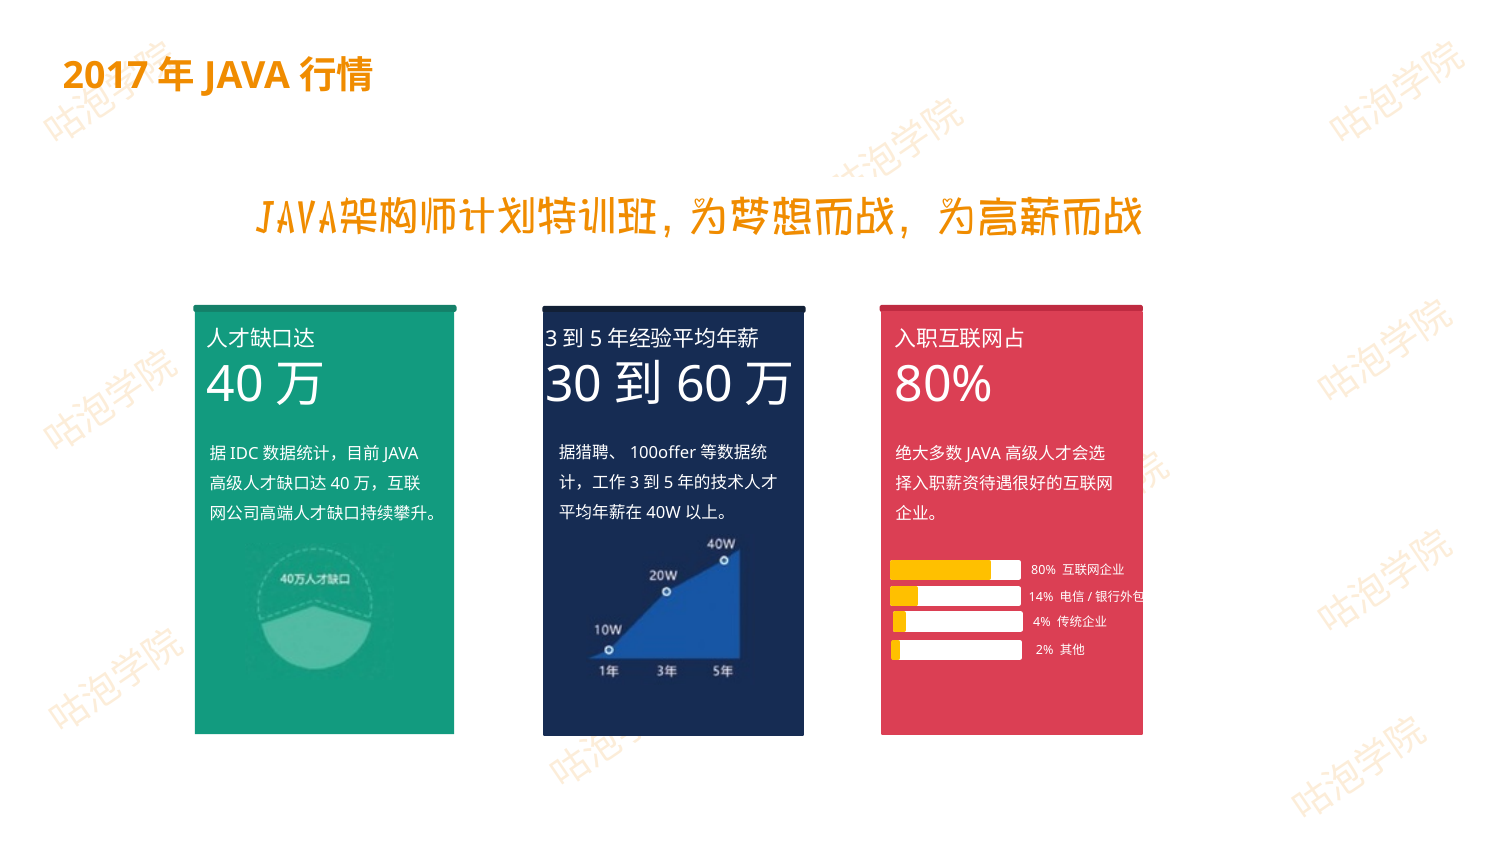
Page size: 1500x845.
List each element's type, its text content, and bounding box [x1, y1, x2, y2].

text_box [890, 586, 918, 606]
text_box 4% 传统企业 [1018, 606, 1122, 637]
text_box [193, 310, 456, 736]
picture [586, 534, 755, 686]
text_box [918, 586, 1013, 606]
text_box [11, 43, 426, 118]
picture [243, 177, 1152, 248]
text_box [893, 611, 906, 632]
text_box [879, 304, 1143, 311]
text_box 3到5年经验平均年薪 30到60万 [530, 317, 810, 419]
text_box [890, 560, 991, 580]
text_box 绝大多数JAVA高级人才会选择入职薪资待遇很好的互联网企业。 [880, 425, 1135, 530]
picture [245, 542, 394, 680]
text_box [880, 310, 1144, 736]
text_box [900, 640, 1021, 660]
text_box 80% 互联网企业 [1016, 554, 1140, 581]
text_box 人才缺口达 40万 [191, 317, 341, 419]
text_box [906, 611, 1018, 632]
text_box 2% 其他 [1021, 634, 1100, 665]
text_box [891, 640, 900, 660]
text_box 据猎聘、100offer等数据统计，工作3到5年的技术人才平均年薪在40W以上。 [543, 424, 798, 530]
text_box [542, 311, 805, 317]
text_box [193, 304, 457, 312]
text_box [991, 560, 1016, 580]
text_box [542, 419, 805, 737]
text_box 入职互联网占 80% [879, 317, 1041, 419]
text_box 据IDC数据统计，目前JAVA高级人才缺口达40万，互联网公司高端人才缺口持续攀升。 [194, 425, 449, 530]
text_box 14% 电信/银行外包 [1013, 581, 1160, 611]
text_box [542, 305, 806, 313]
